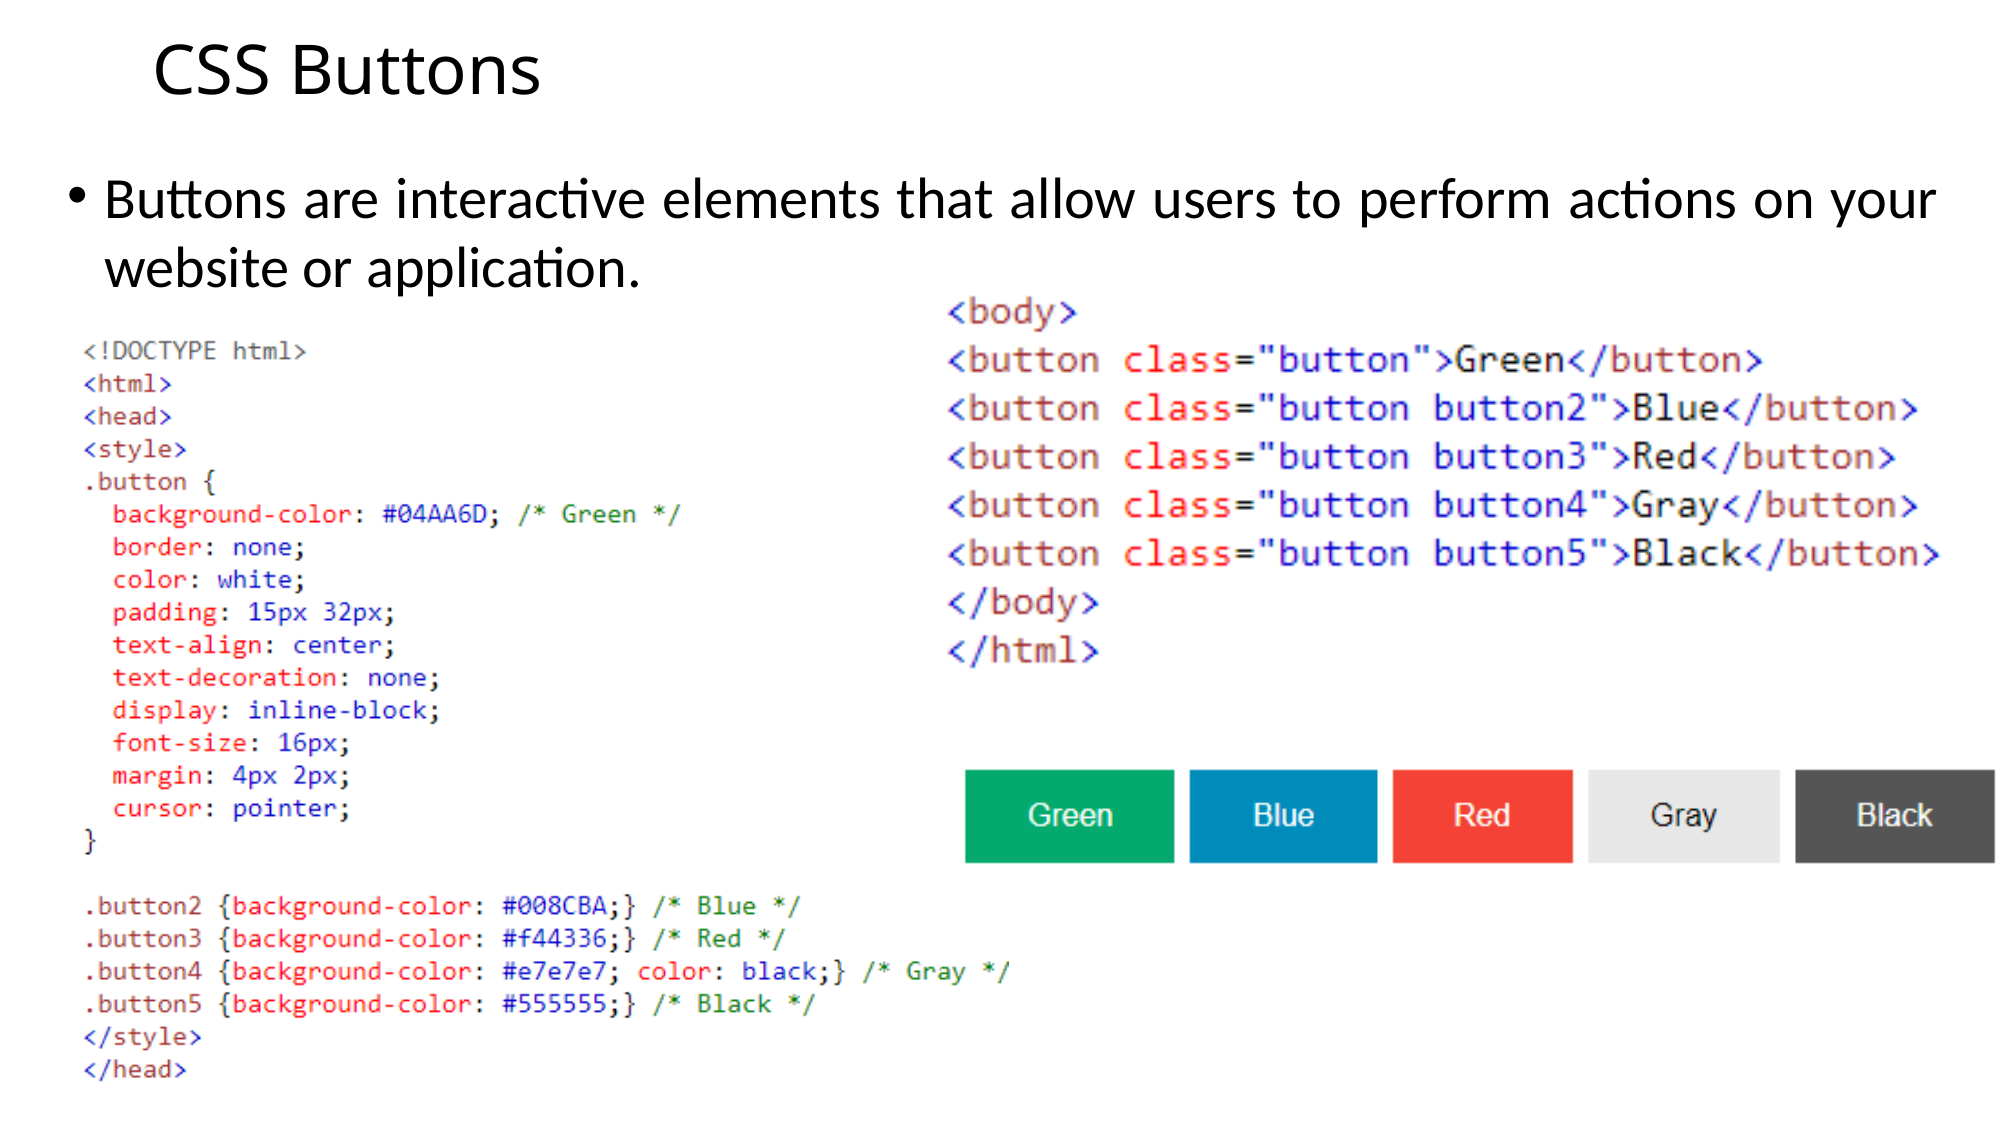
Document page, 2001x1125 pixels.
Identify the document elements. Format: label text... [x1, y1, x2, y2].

picture [72, 292, 2000, 1087]
title CSS Buttons [137, 27, 1863, 118]
list Buttons are interactive elements that allow users to perform actions on your website or application. [52, 152, 1955, 1053]
